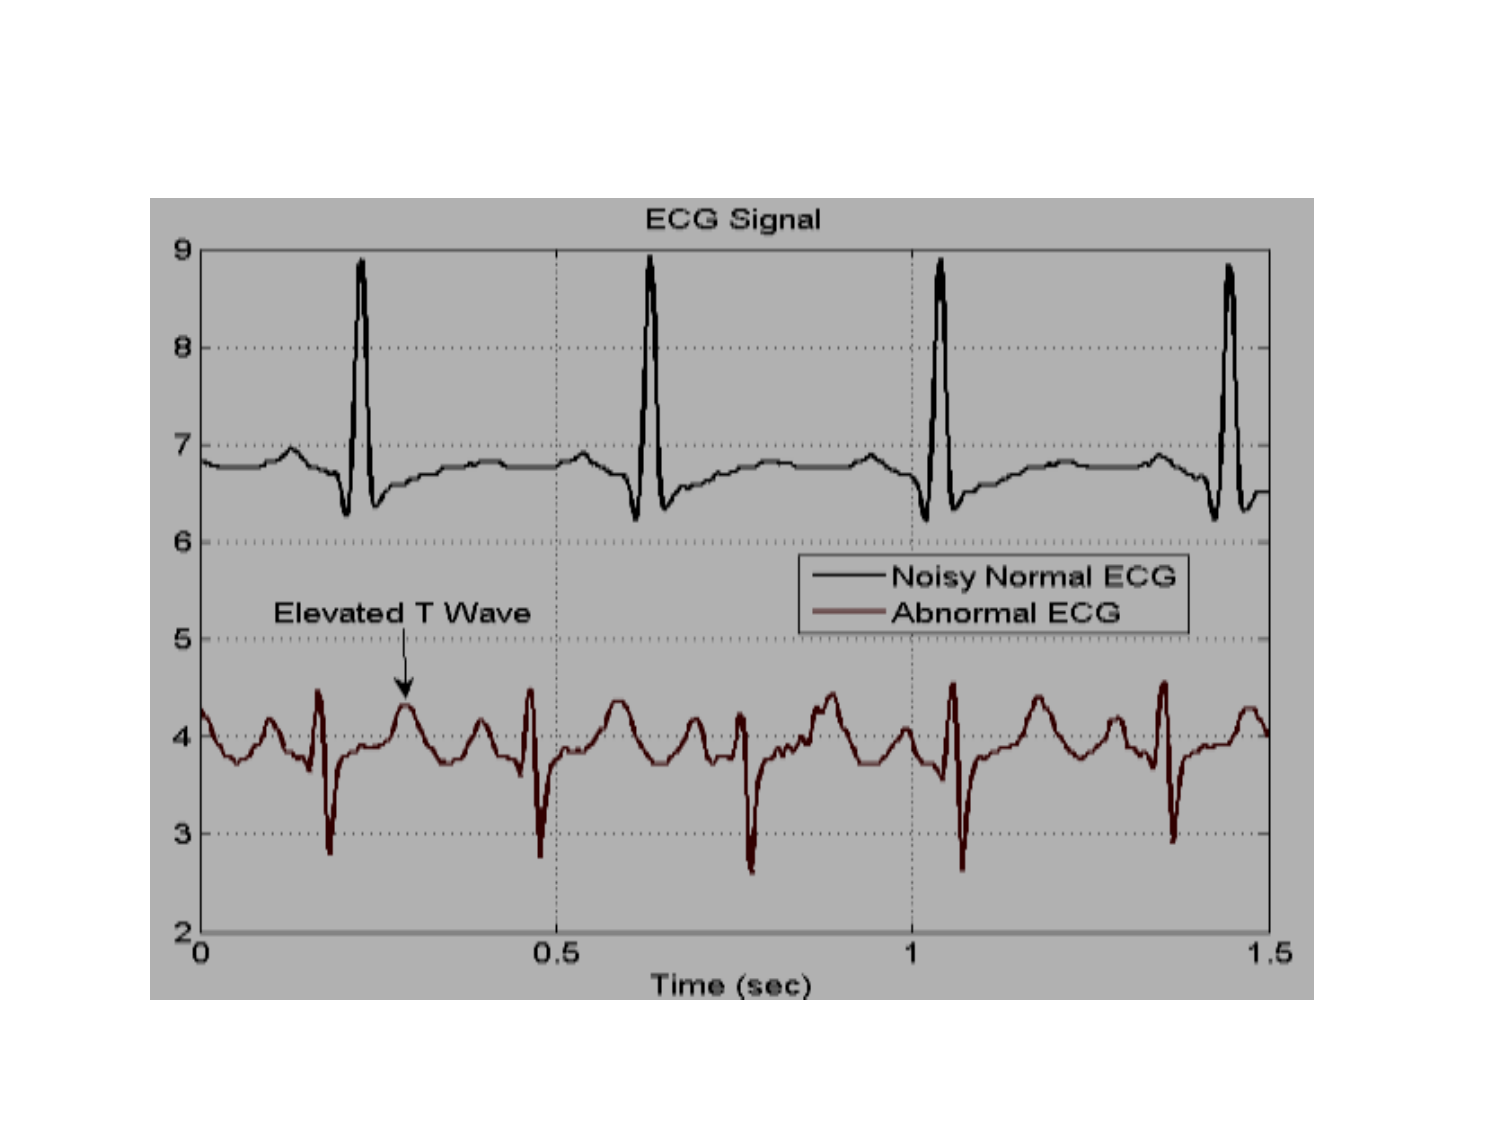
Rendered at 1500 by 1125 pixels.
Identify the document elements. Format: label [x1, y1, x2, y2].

picture [149, 198, 1314, 1000]
